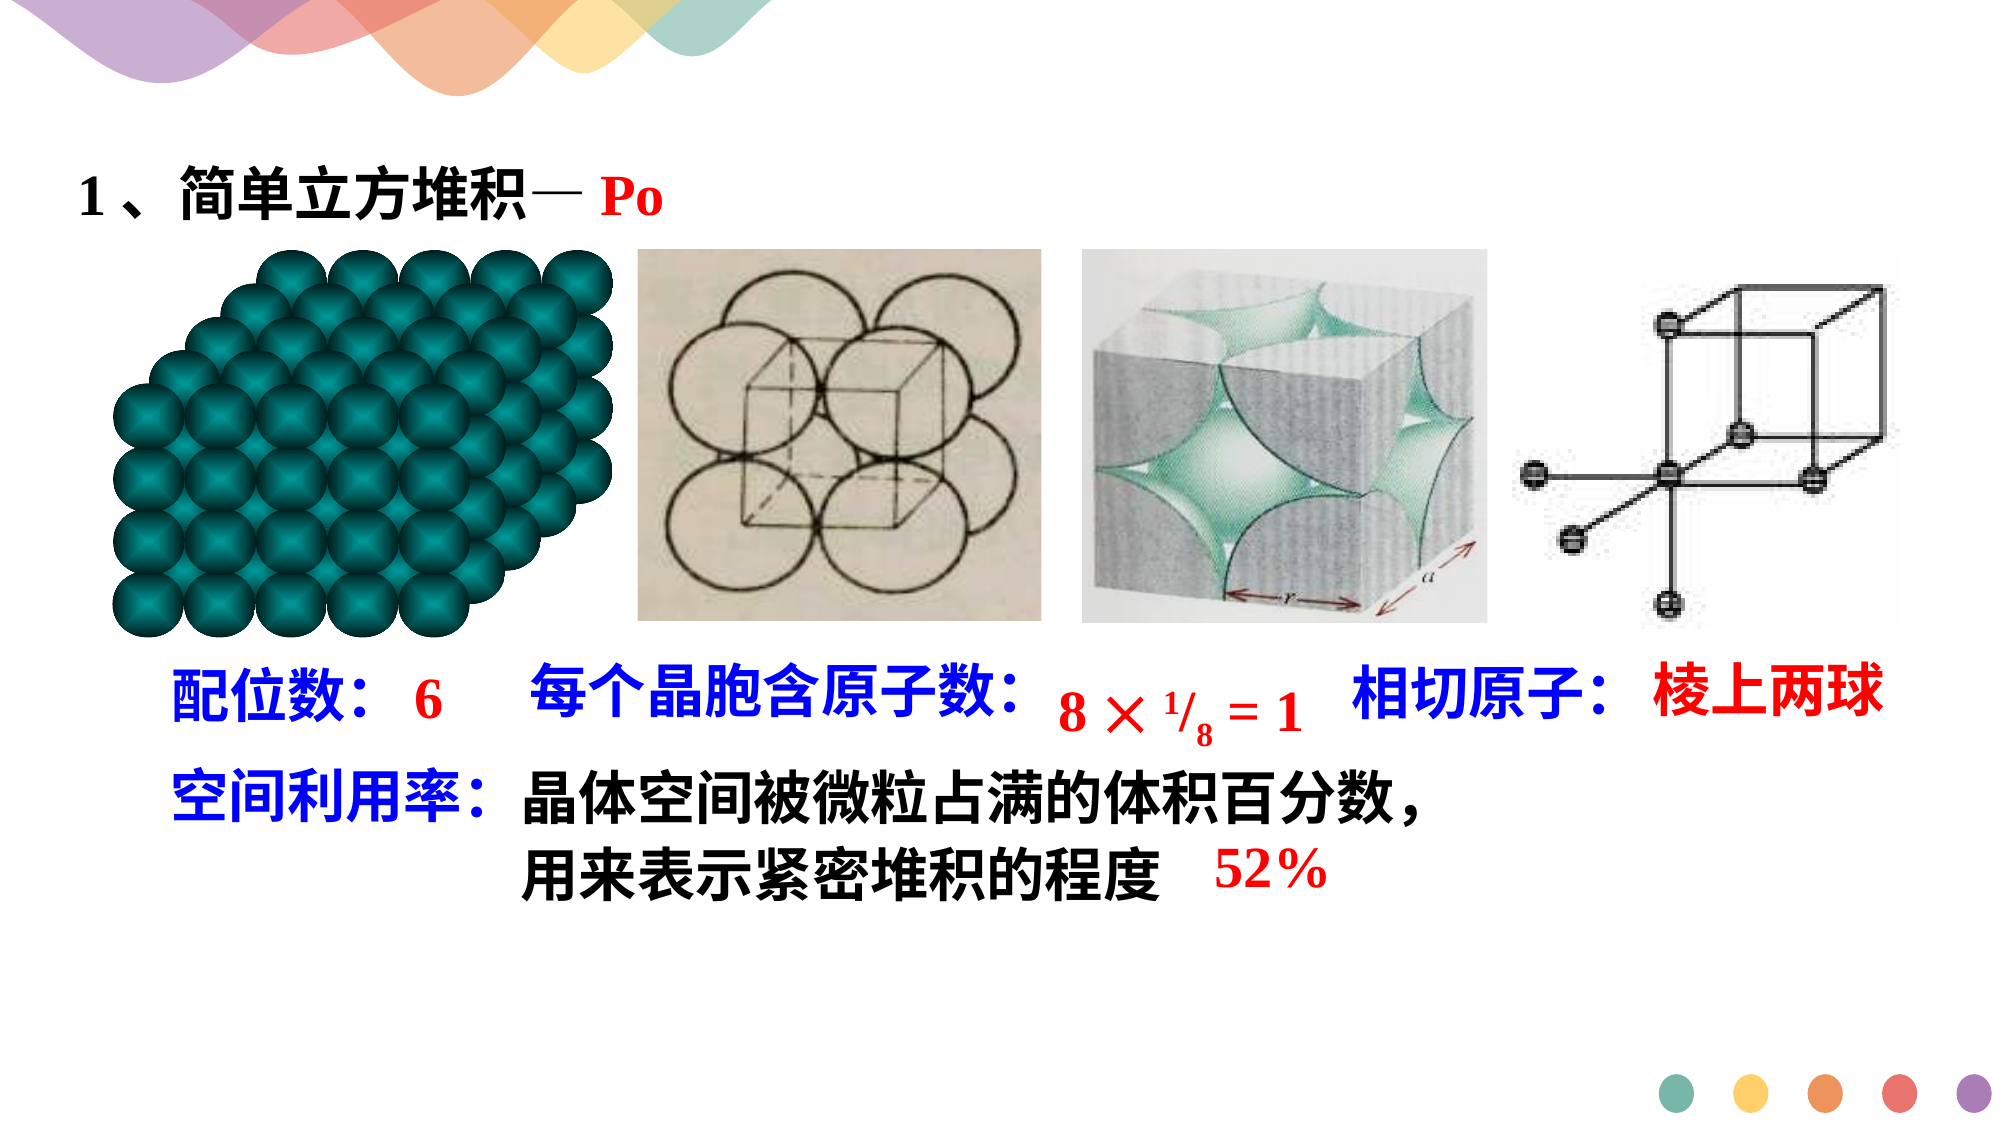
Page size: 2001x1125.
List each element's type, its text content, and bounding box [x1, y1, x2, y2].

picture [637, 249, 1042, 621]
picture [1082, 249, 1488, 623]
text_box 配位数： [156, 651, 432, 737]
text_box 棱上两球 [1637, 646, 1925, 731]
text_box 每个晶胞含原子数： [514, 646, 1070, 732]
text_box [112, 249, 614, 638]
picture [1512, 257, 1900, 629]
text_box 8  1/8 = 1 [1043, 649, 1350, 761]
text_box 6 [400, 653, 494, 739]
text_box 空间利用率： [156, 751, 506, 837]
text_box 1、简单立方堆积—Po [62, 149, 750, 248]
text_box 相切原子： [1350, 649, 1675, 734]
text_box 晶体空间被微粒占满的体积百分数，用来表示紧密堆积的程度 [506, 746, 1446, 916]
